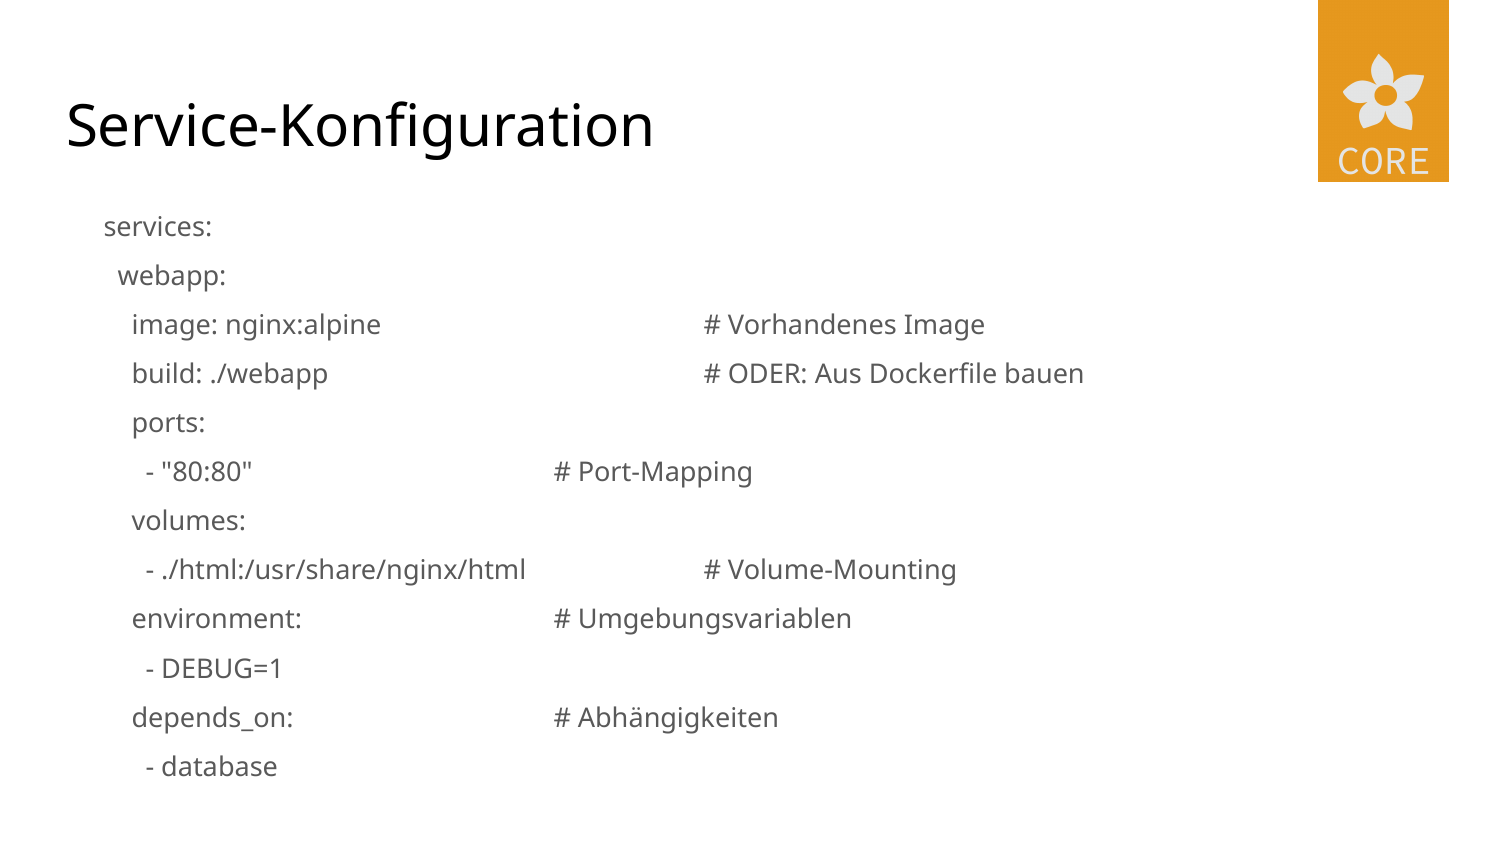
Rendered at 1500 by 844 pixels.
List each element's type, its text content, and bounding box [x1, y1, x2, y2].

picture [1318, 0, 1449, 182]
list services: webapp: image: nginx:alpine # Vorhandenes Image build: ./webapp # ODER: Aus Dockerfile bauen ports: - "80:80" # Port-Mapping volumes: - ./html:/usr/share/nginx/html # Volume-Mounting environment: # Umgebungsvariablen - DEBUG=1 depends_on: # Abhängigkeiten - database [51, 189, 1449, 750]
title Service-Konfiguration [51, 72, 1312, 173]
